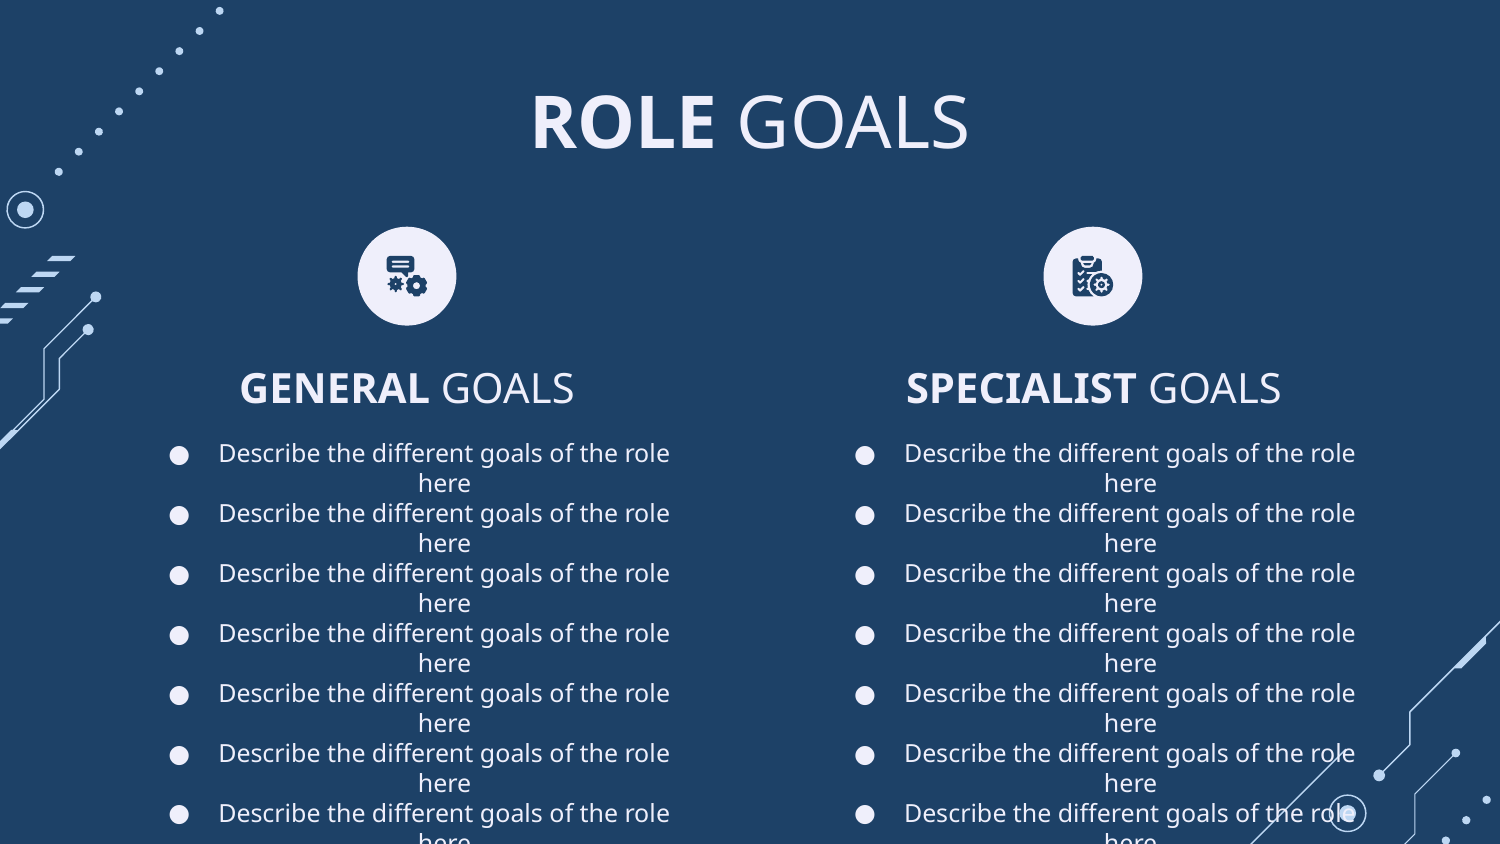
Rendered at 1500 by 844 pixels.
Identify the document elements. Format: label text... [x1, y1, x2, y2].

subtitle Describe the different goals of the role here Describe the different goals of the role here Describe the different goals of the role here Describe the different goals of the role here Describe the different goals of the role here Describe the different goals of the role here Describe the different goals of the role here Describe the different goals of the role here [118, 423, 696, 701]
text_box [54, 0, 285, 177]
subtitle SPECIALIST GOALS [805, 362, 1383, 428]
subtitle GENERAL GOALS [118, 362, 696, 423]
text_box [1072, 255, 1114, 297]
subtitle Describe the different goals of the role here Describe the different goals of the role here Describe the different goals of the role here Describe the different goals of the role here Describe the different goals of the role here Describe the different goals of the role here Describe the different goals of the role here Describe the different goals of the role here [804, 423, 1382, 701]
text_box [386, 255, 428, 297]
title ROLE GOALS [288, 60, 1382, 155]
text_box [357, 226, 457, 326]
text_box [1043, 226, 1143, 326]
